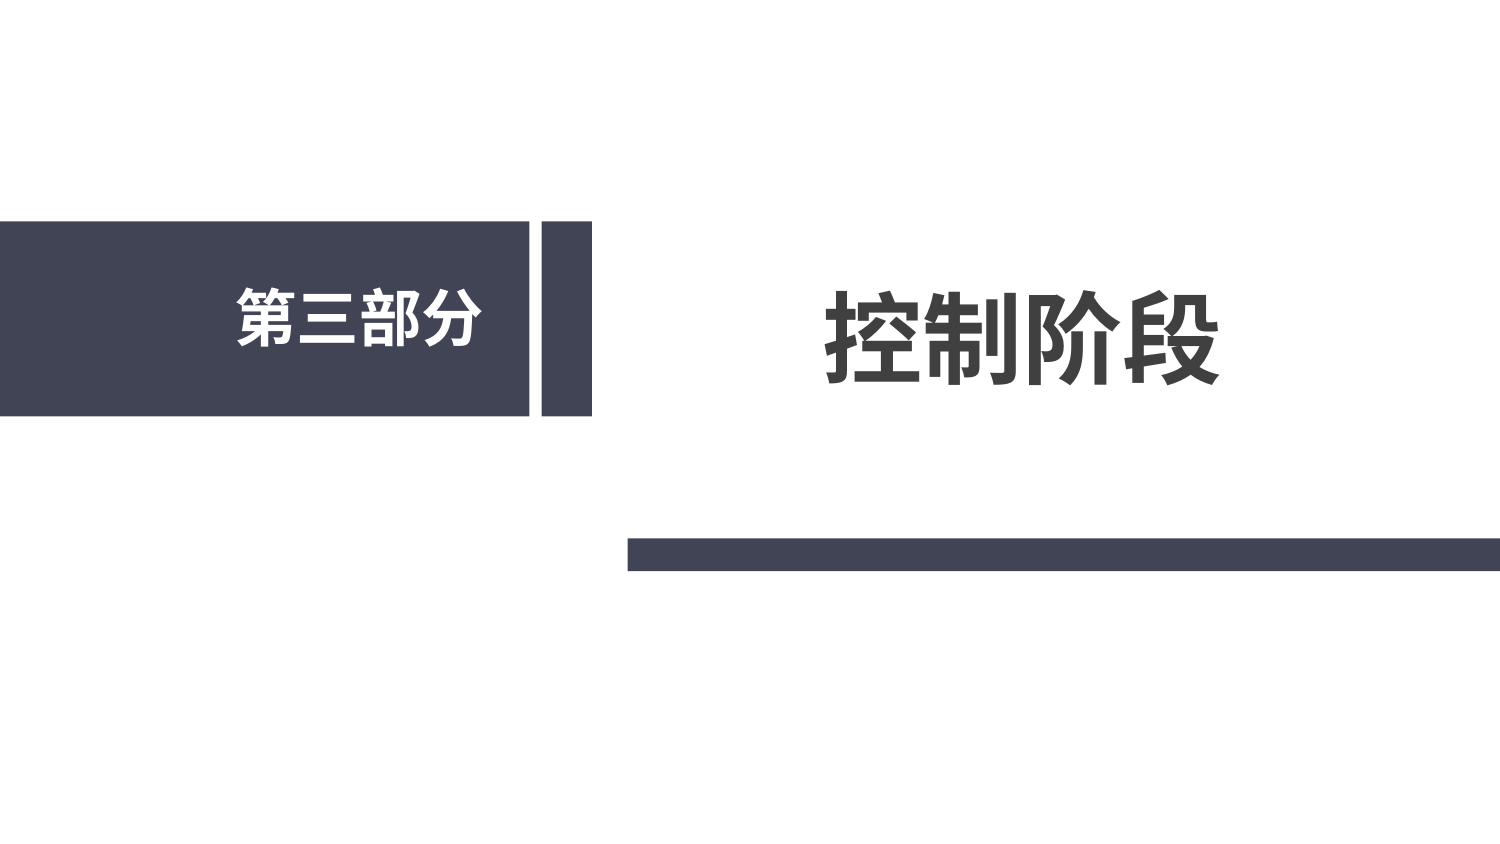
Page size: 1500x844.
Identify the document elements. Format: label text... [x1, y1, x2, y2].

text_box [626, 536, 1500, 573]
text_box 控制阶段 [810, 246, 1234, 402]
text_box [0, 219, 532, 418]
text_box [540, 219, 594, 418]
text_box 第三部分 [223, 272, 496, 359]
